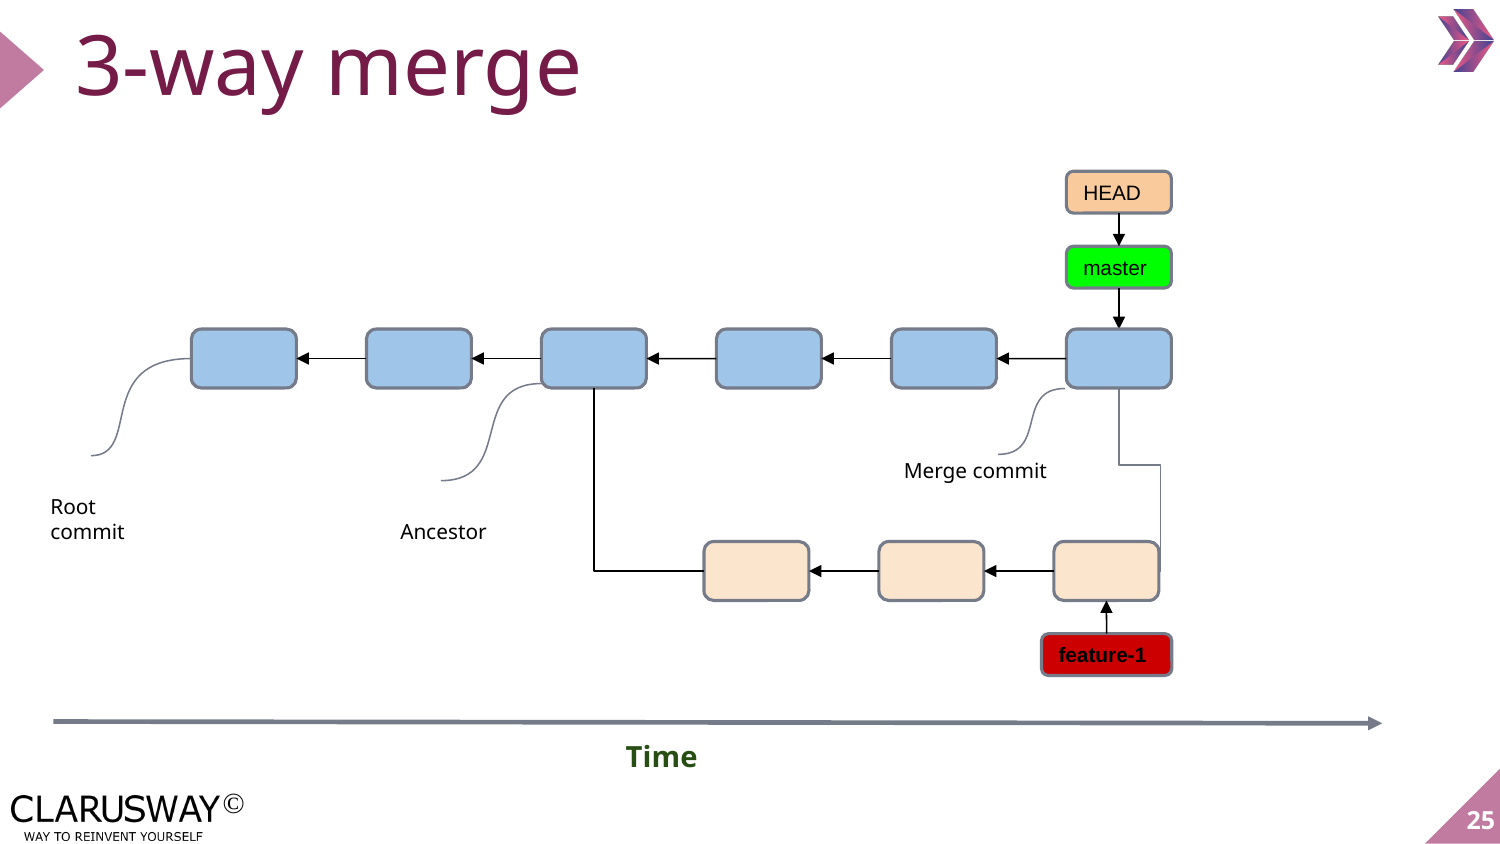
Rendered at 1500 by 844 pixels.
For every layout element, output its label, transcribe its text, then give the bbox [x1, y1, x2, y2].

title 3-way merge [75, 31, 1001, 210]
text_box [541, 329, 647, 388]
text_box [891, 329, 997, 388]
text_box [366, 329, 472, 388]
text_box HEAD [1066, 171, 1172, 214]
text_box Root commit [35, 478, 146, 552]
picture [11, 795, 220, 841]
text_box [440, 383, 542, 481]
text_box [191, 329, 297, 388]
text_box master [1066, 246, 1172, 289]
text_box [1066, 329, 1172, 388]
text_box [90, 358, 192, 456]
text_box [997, 388, 1066, 455]
text_box feature-1 [1041, 633, 1172, 676]
text_box [703, 541, 809, 601]
text_box [1053, 541, 1159, 601]
picture [1438, 9, 1494, 72]
text_box Time [610, 733, 731, 765]
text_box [1047, 459, 1231, 500]
text_box [716, 329, 822, 388]
text_box Merge commit [888, 443, 1042, 491]
slide_number 25 [1461, 809, 1496, 839]
text_box [878, 541, 984, 601]
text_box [593, 387, 705, 572]
text_box Ancestor [385, 503, 516, 577]
